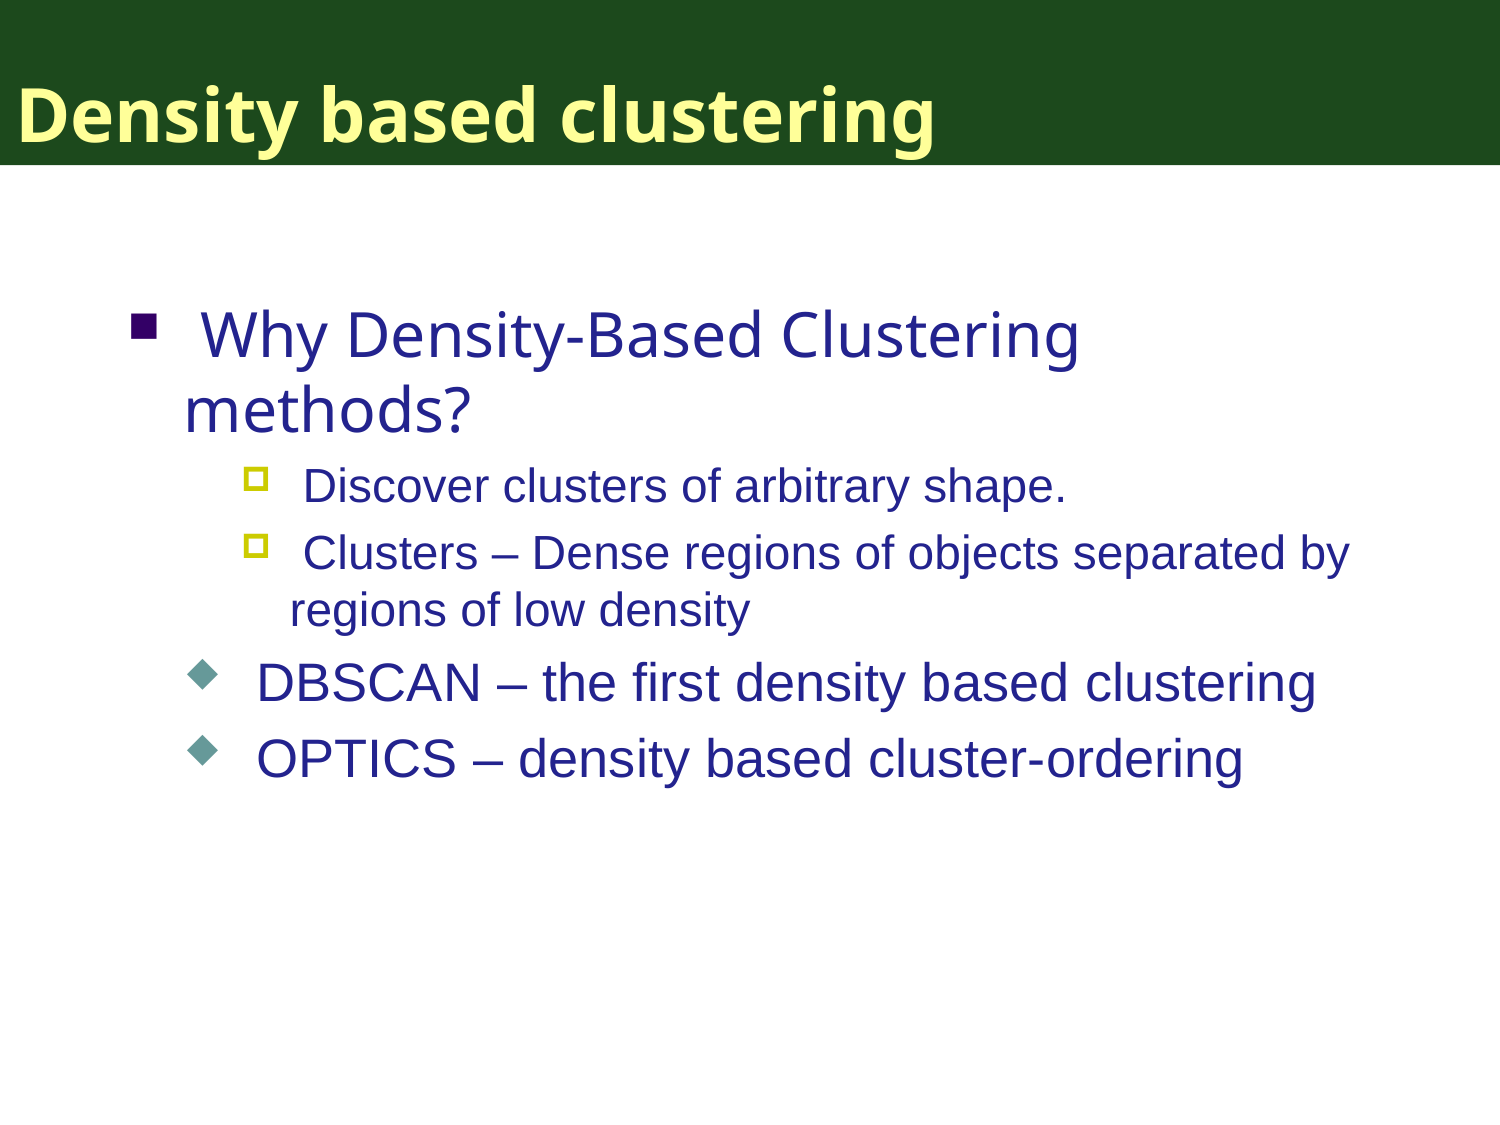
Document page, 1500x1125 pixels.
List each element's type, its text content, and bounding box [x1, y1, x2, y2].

list Why Density-Based Clustering methods? Discover clusters of arbitrary shape. Clusters – Dense regions of objects separated by regions of low density DBSCAN – the first density based clustering OPTICS – density based cluster-ordering [112, 287, 1388, 963]
title Density based clustering [0, 0, 1500, 166]
